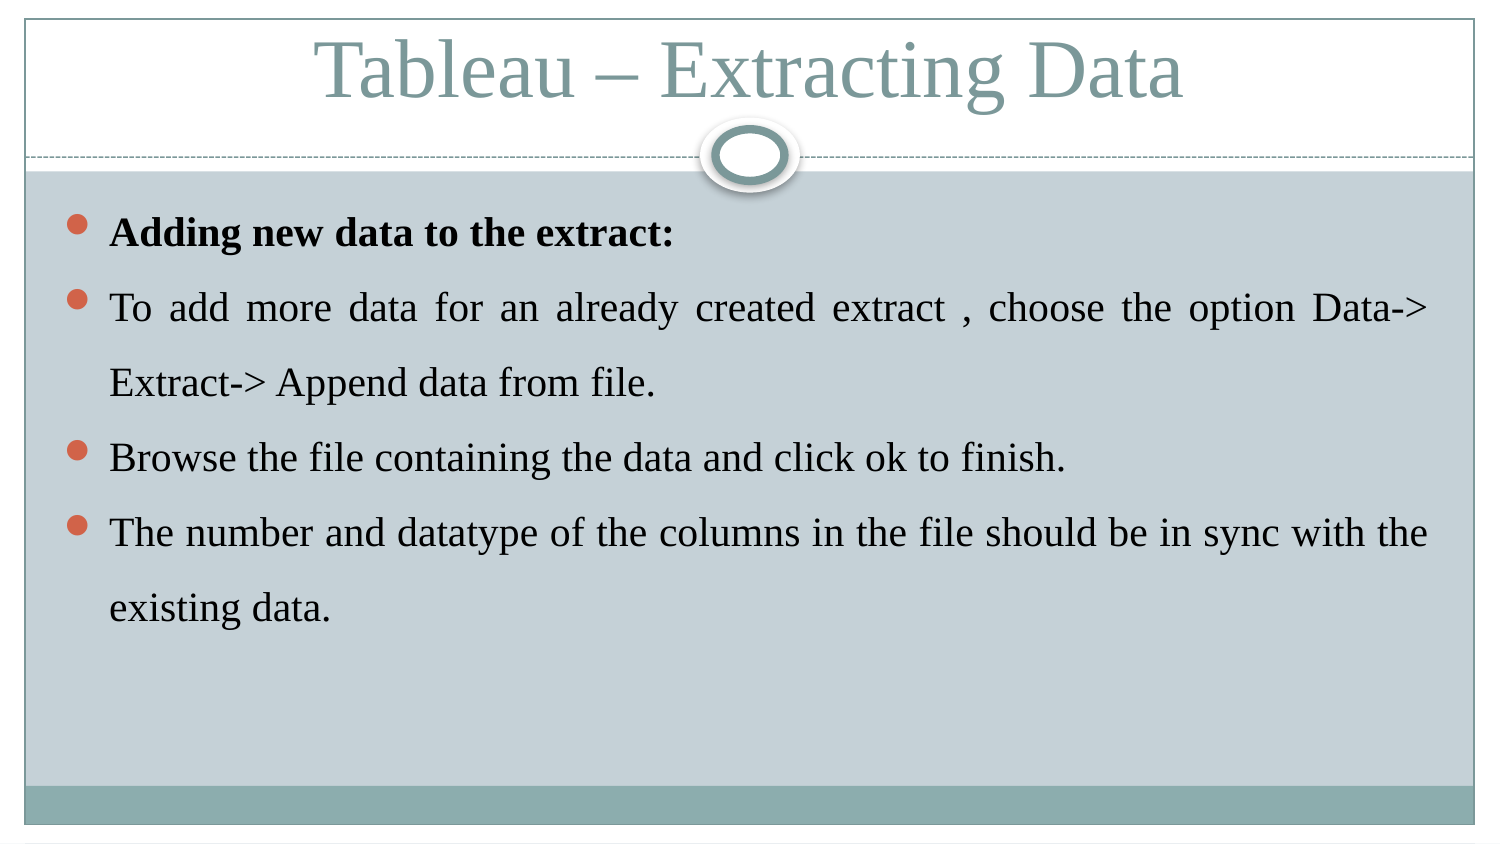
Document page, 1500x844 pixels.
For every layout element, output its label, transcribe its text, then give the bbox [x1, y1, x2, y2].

list Adding new data to the extract: To add more data for an already created extract , choose the option Data-> Extract-> Append data from file. Browse the file containing the data and click ok to finish. The number and datatype of the columns in the file should be in sync with the existing data. [49, 171, 1445, 751]
title Tableau – Extracting Data [49, 28, 1450, 122]
